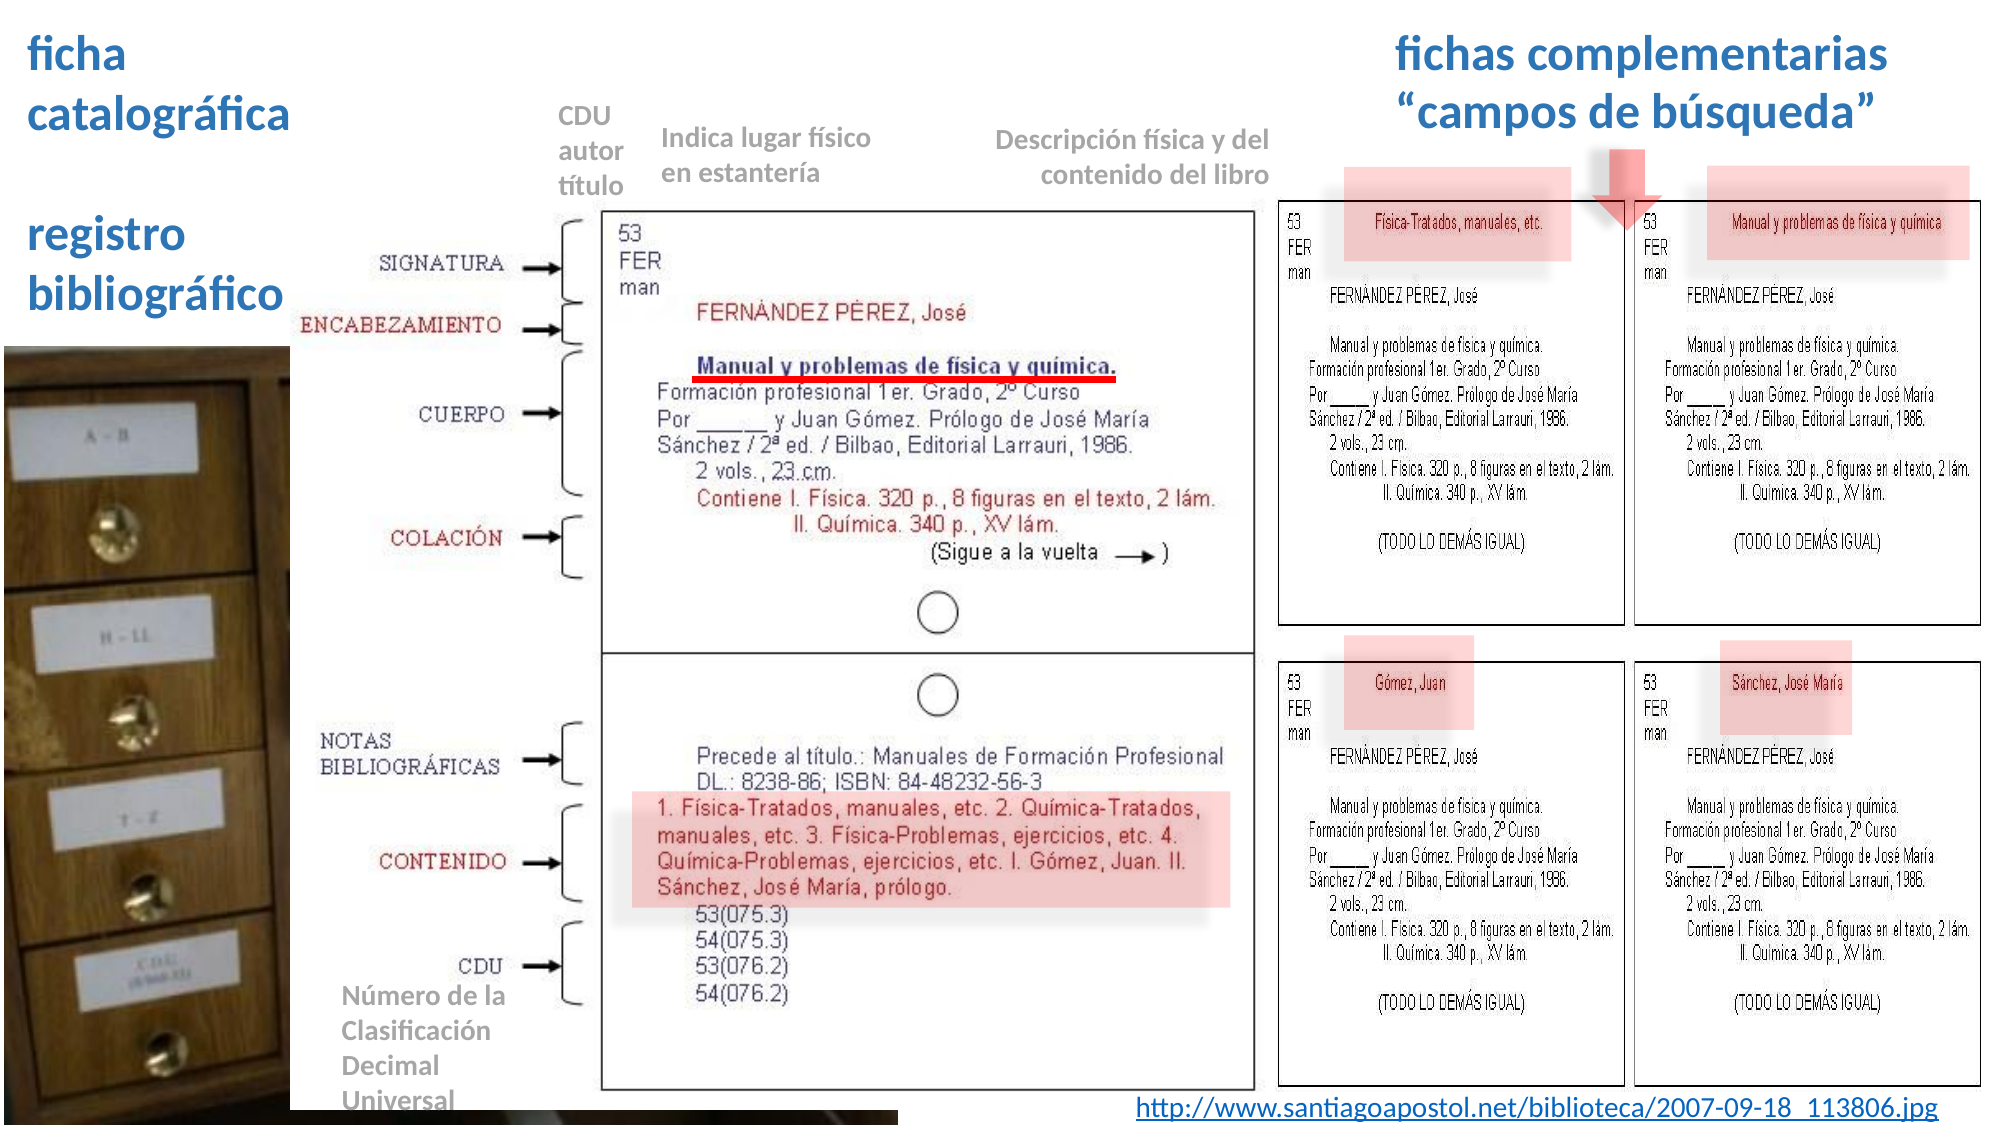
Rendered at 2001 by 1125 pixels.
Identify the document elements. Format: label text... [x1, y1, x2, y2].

text_box Indica lugar físico en estantería [646, 111, 898, 185]
text_box [1706, 165, 1971, 185]
text_box fichas complementarias [1381, 12, 1932, 71]
text_box CDU autor título [543, 88, 663, 185]
text_box “campos de búsqueda” [1381, 71, 1932, 147]
text_box [1608, 148, 1646, 185]
text_box Descripción física y del contenido del libro [957, 113, 1285, 185]
text_box ficha catalográfica registro bibliográfico [12, 12, 414, 328]
picture [3, 185, 1985, 1125]
text_box [1343, 166, 1572, 185]
text_box http://www.santiagoapostol.net/biblioteca/2007-09-18_113806.jpg [1120, 1080, 1990, 1125]
